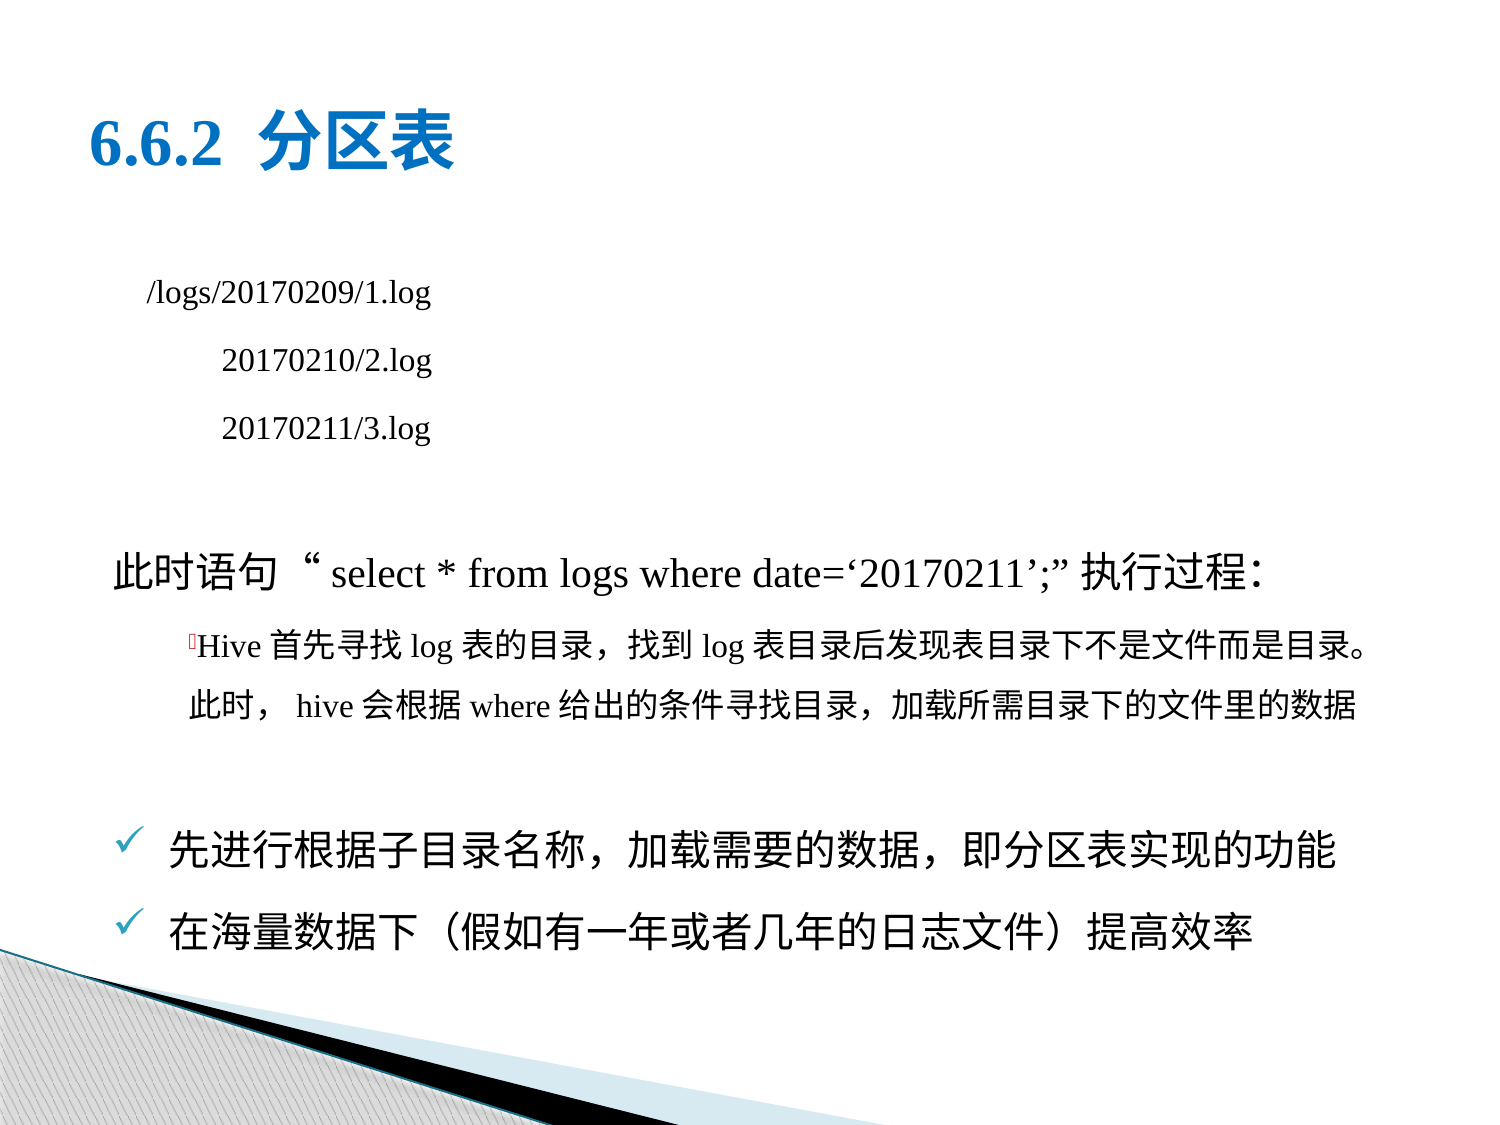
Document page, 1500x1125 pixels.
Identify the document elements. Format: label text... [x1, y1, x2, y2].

title 6.6.2 分区表 [75, 45, 916, 233]
list /logs/20170209/1.log 20170210/2.log 20170211/3.log 此时语句“select * from logs where date=‘20170211’;”执行过程： Hive首先寻找log表的目录，找到log表目录后发现表目录下不是文件而是目录。此时，hive会根据where给出的条件寻找目录，加载所需目录下的文件里的数据 先进行根据子目录名称，加载需要的数据，即分区表实现的功能 在海量数据下（假如有一年或者几年的日志文件）提高效率 [75, 243, 1425, 1047]
